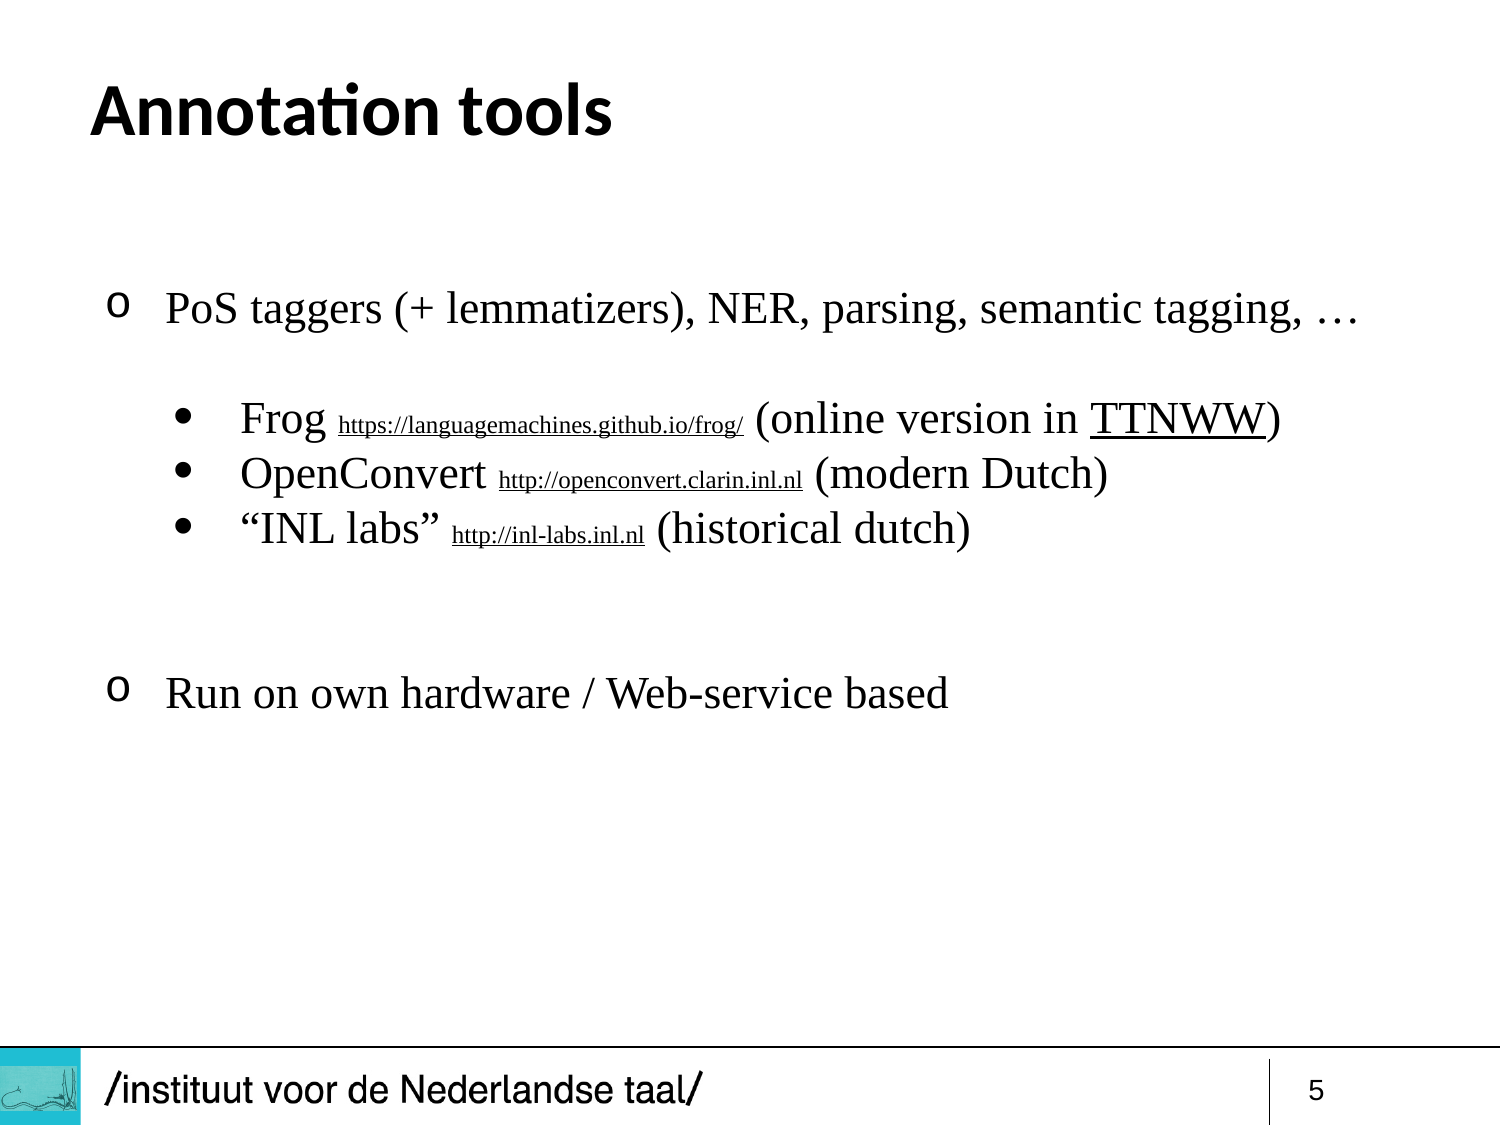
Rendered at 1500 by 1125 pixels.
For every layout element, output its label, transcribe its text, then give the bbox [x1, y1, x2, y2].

slide_number ‹#› [1293, 1058, 1483, 1119]
picture [104, 1070, 703, 1106]
list PoS taggers (+ lemmatizers), NER, parsing, semantic tagging, … Frog https://languagemachines.github.io/frog/ (online version in TTNWW) OpenConvert http://openconvert.clarin.inl.nl (modern Dutch) “INL labs” http://inl-labs.inl.nl (historical dutch) Run on own hardware / Web-service based [75, 262, 1425, 1005]
title Annotation tools [75, 45, 1425, 233]
picture [0, 1066, 77, 1111]
